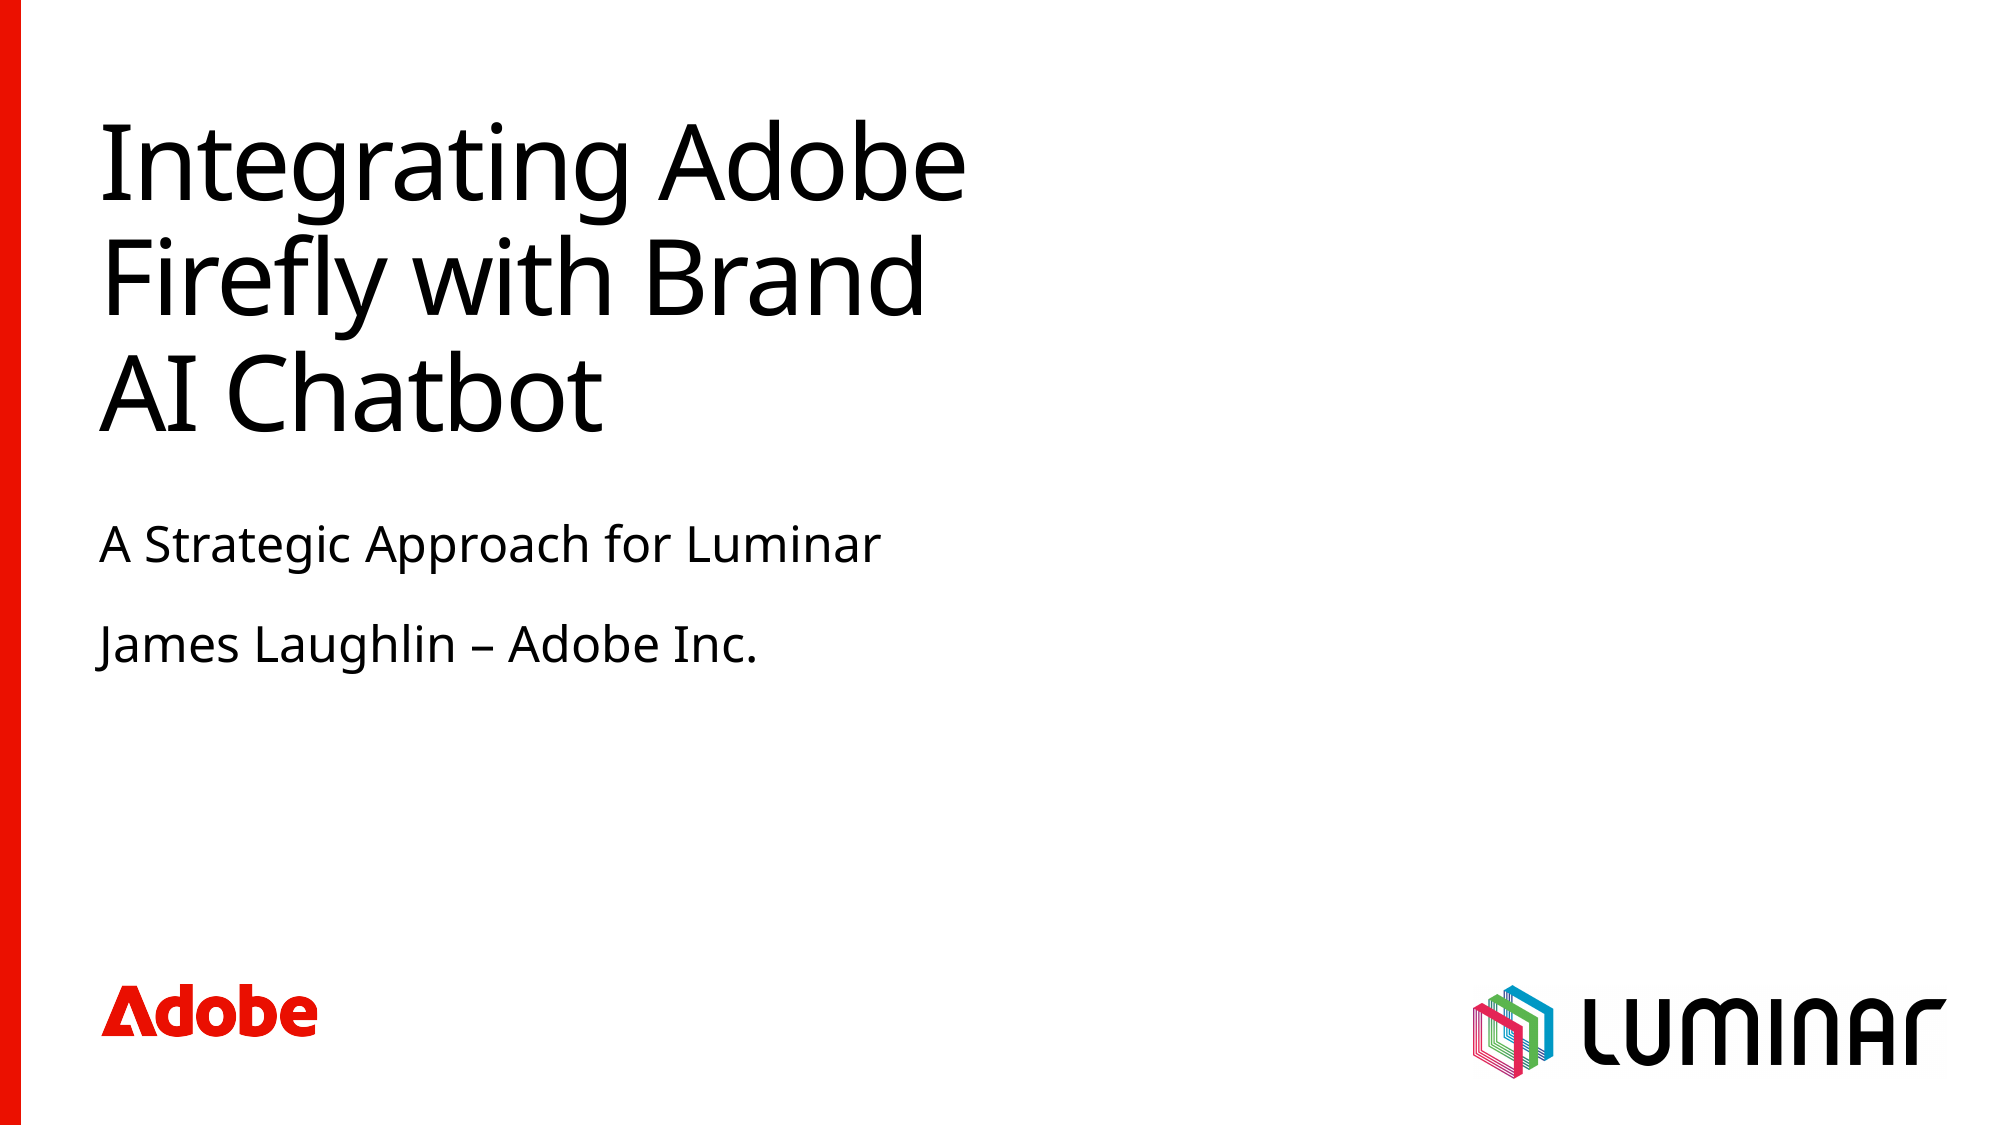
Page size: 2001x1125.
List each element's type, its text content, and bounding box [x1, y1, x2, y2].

subtitle A Strategic Approach for Luminar James Laughlin – Adobe Inc. [99, 494, 975, 766]
picture [101, 984, 318, 1037]
title Integrating Adobe Firefly with Brand AI Chatbot [99, 69, 975, 462]
picture [1473, 985, 1947, 1080]
